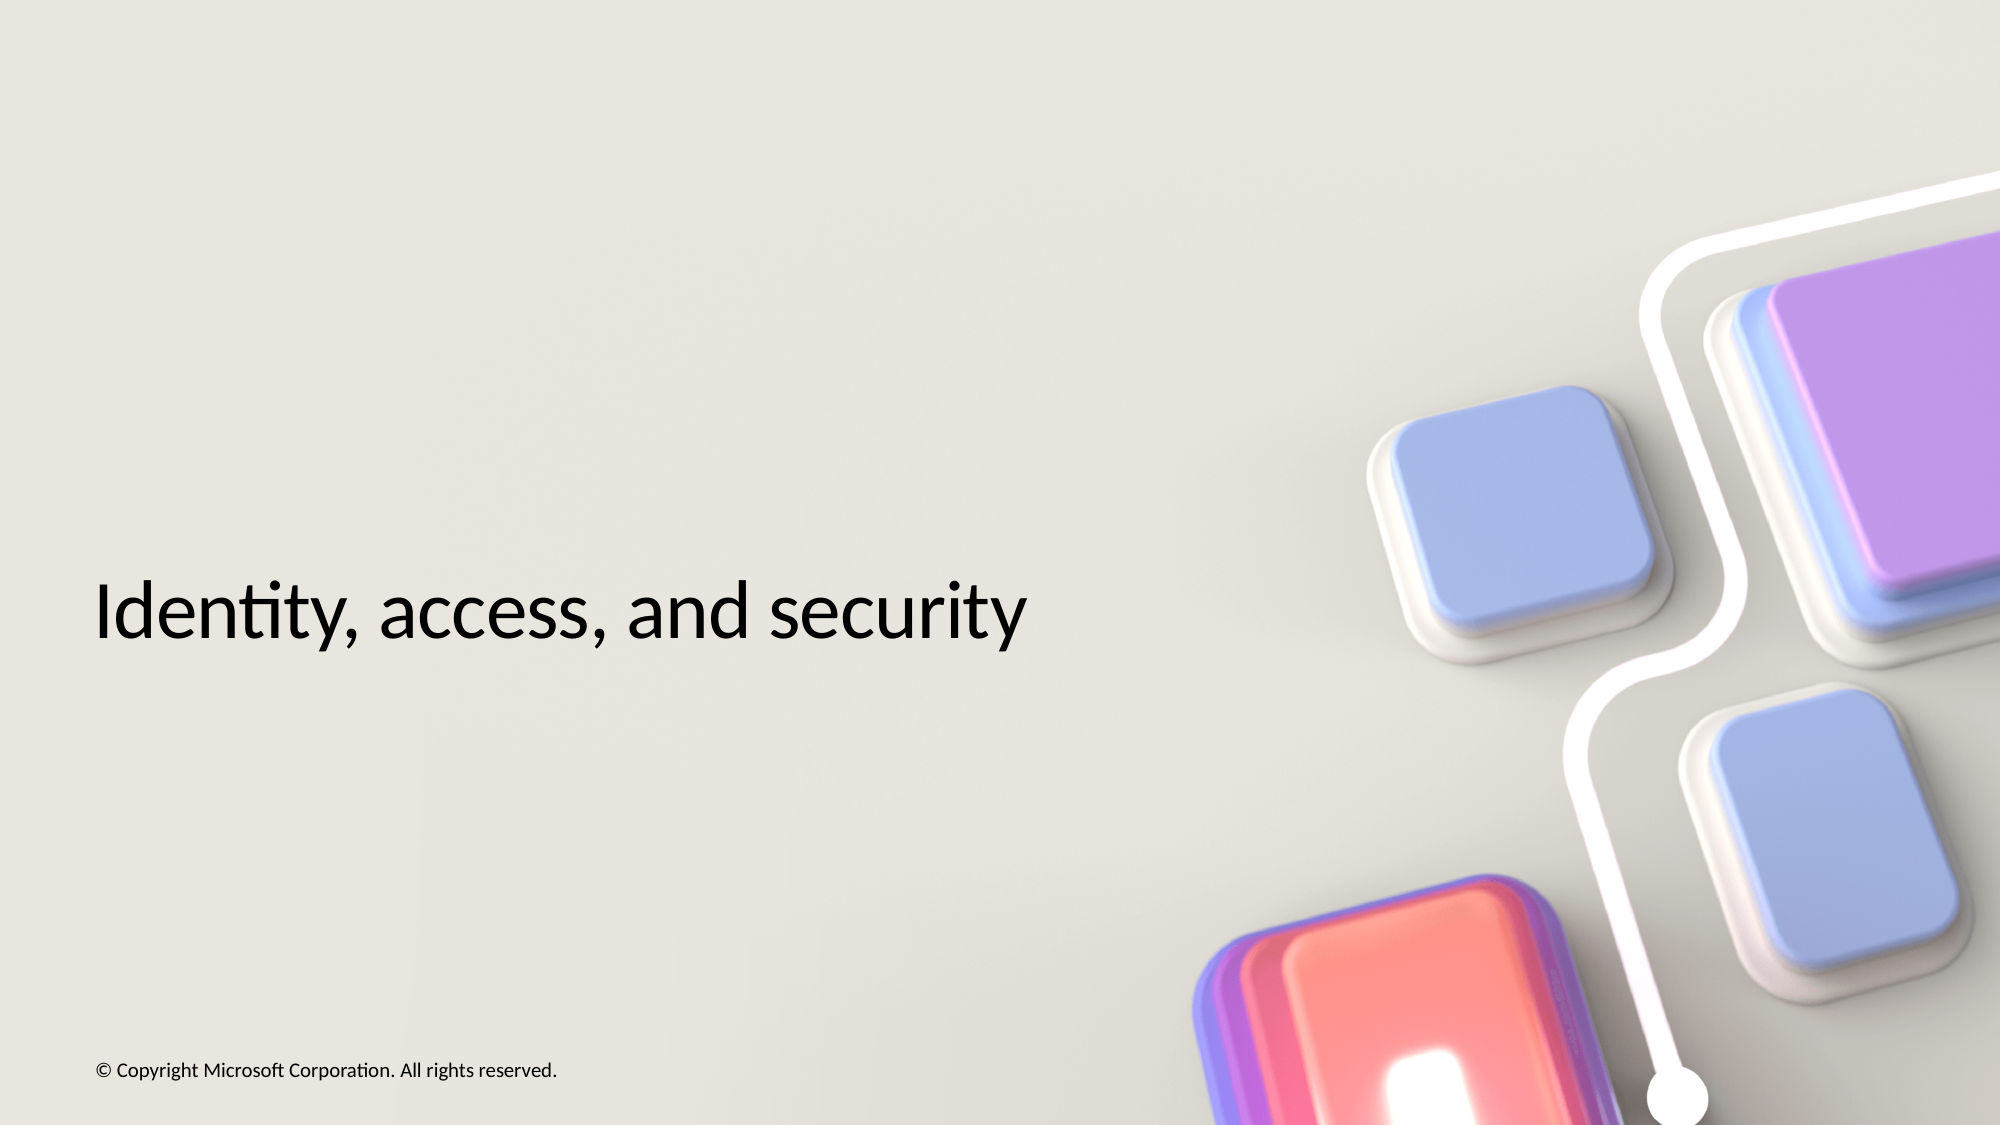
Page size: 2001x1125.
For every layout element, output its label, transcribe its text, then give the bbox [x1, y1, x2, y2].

title Identity, access, and security [93, 555, 1135, 657]
picture [396, 0, 2000, 1125]
footer © Copyright Microsoft Corporation. All rights reserved. [95, 1053, 776, 1086]
